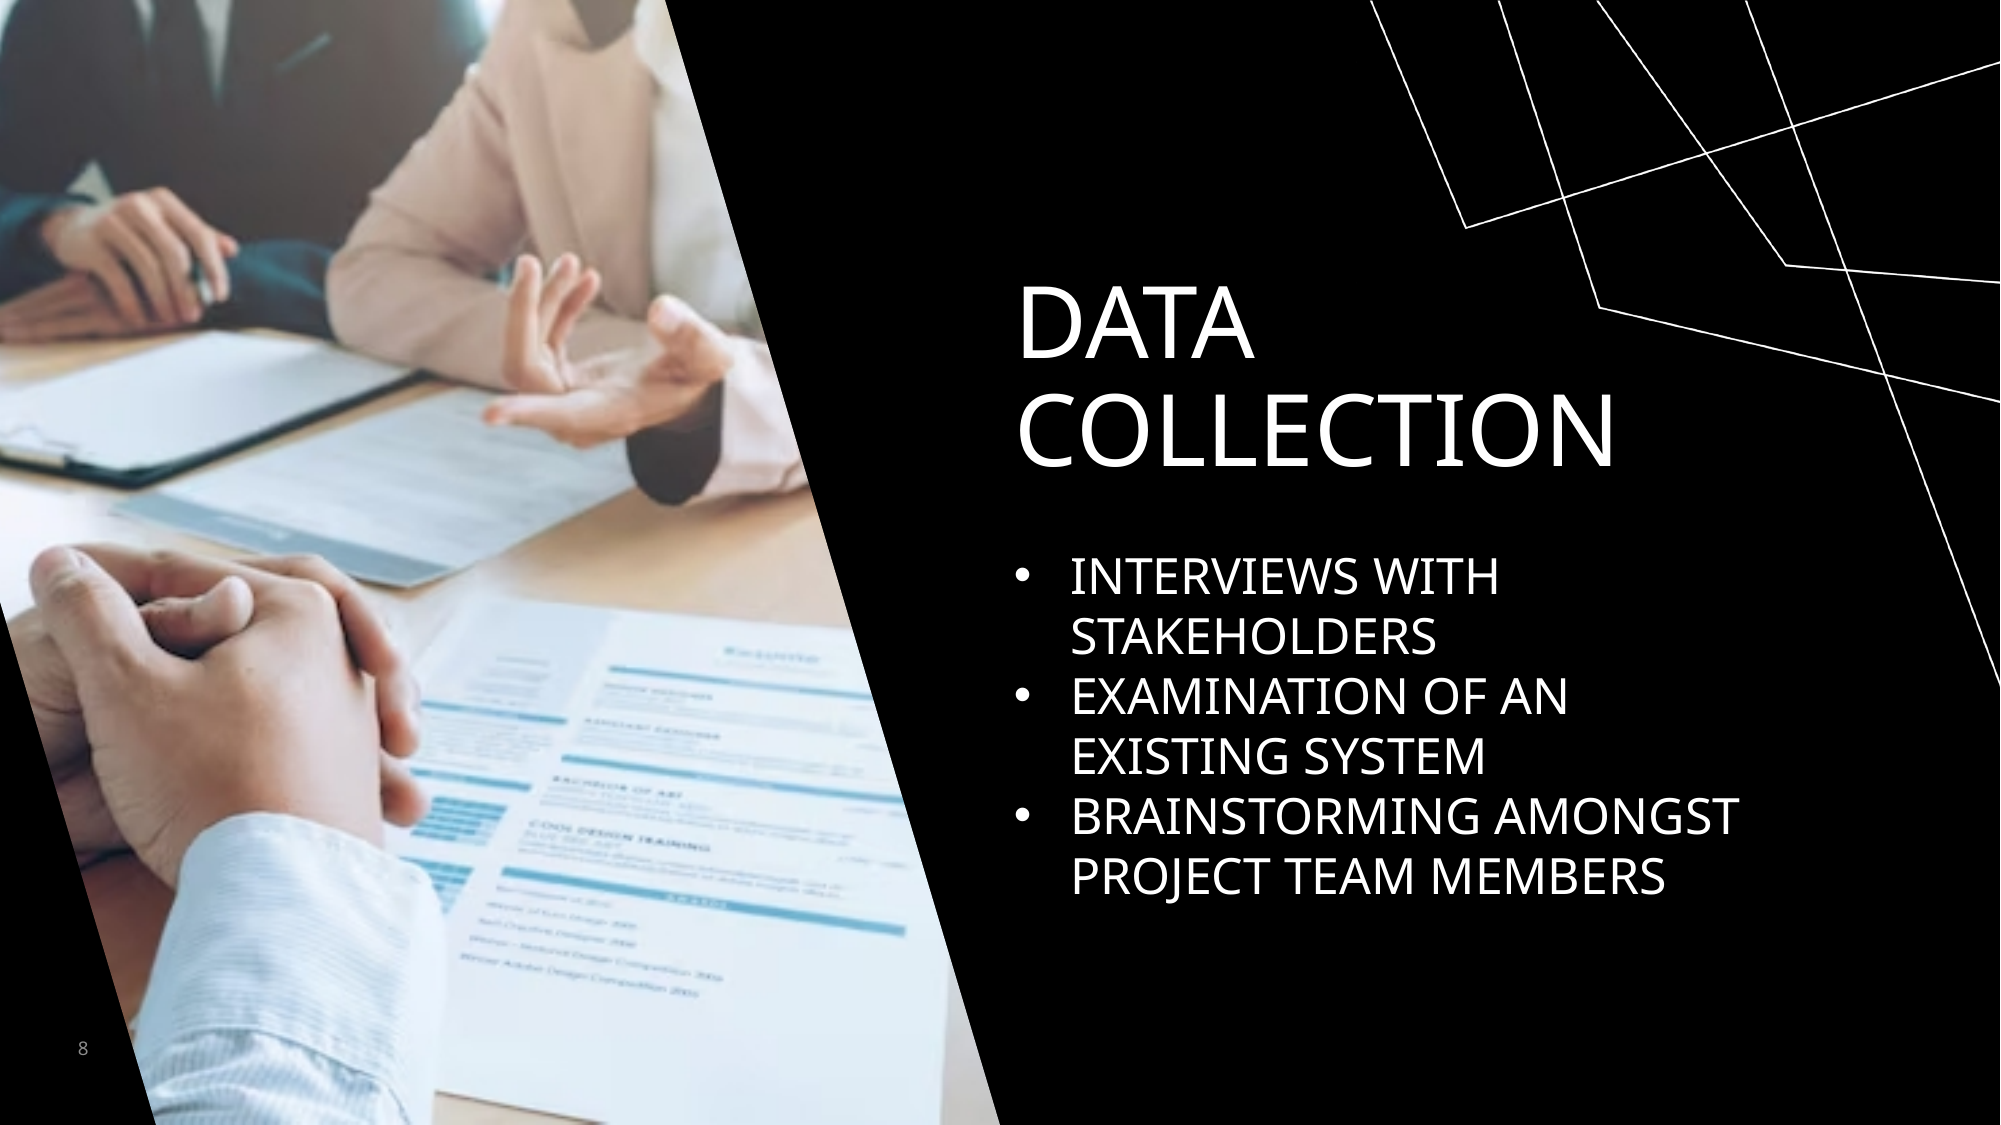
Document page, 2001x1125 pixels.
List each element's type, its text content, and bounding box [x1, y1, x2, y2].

text_box Interviews with stakeholders Examination of an existing system Brainstorming amongst project team members [1000, 494, 1817, 1026]
picture [0, 0, 1000, 1125]
picture [1357, 1, 2000, 718]
title Data Collection​ [1000, 108, 1816, 494]
